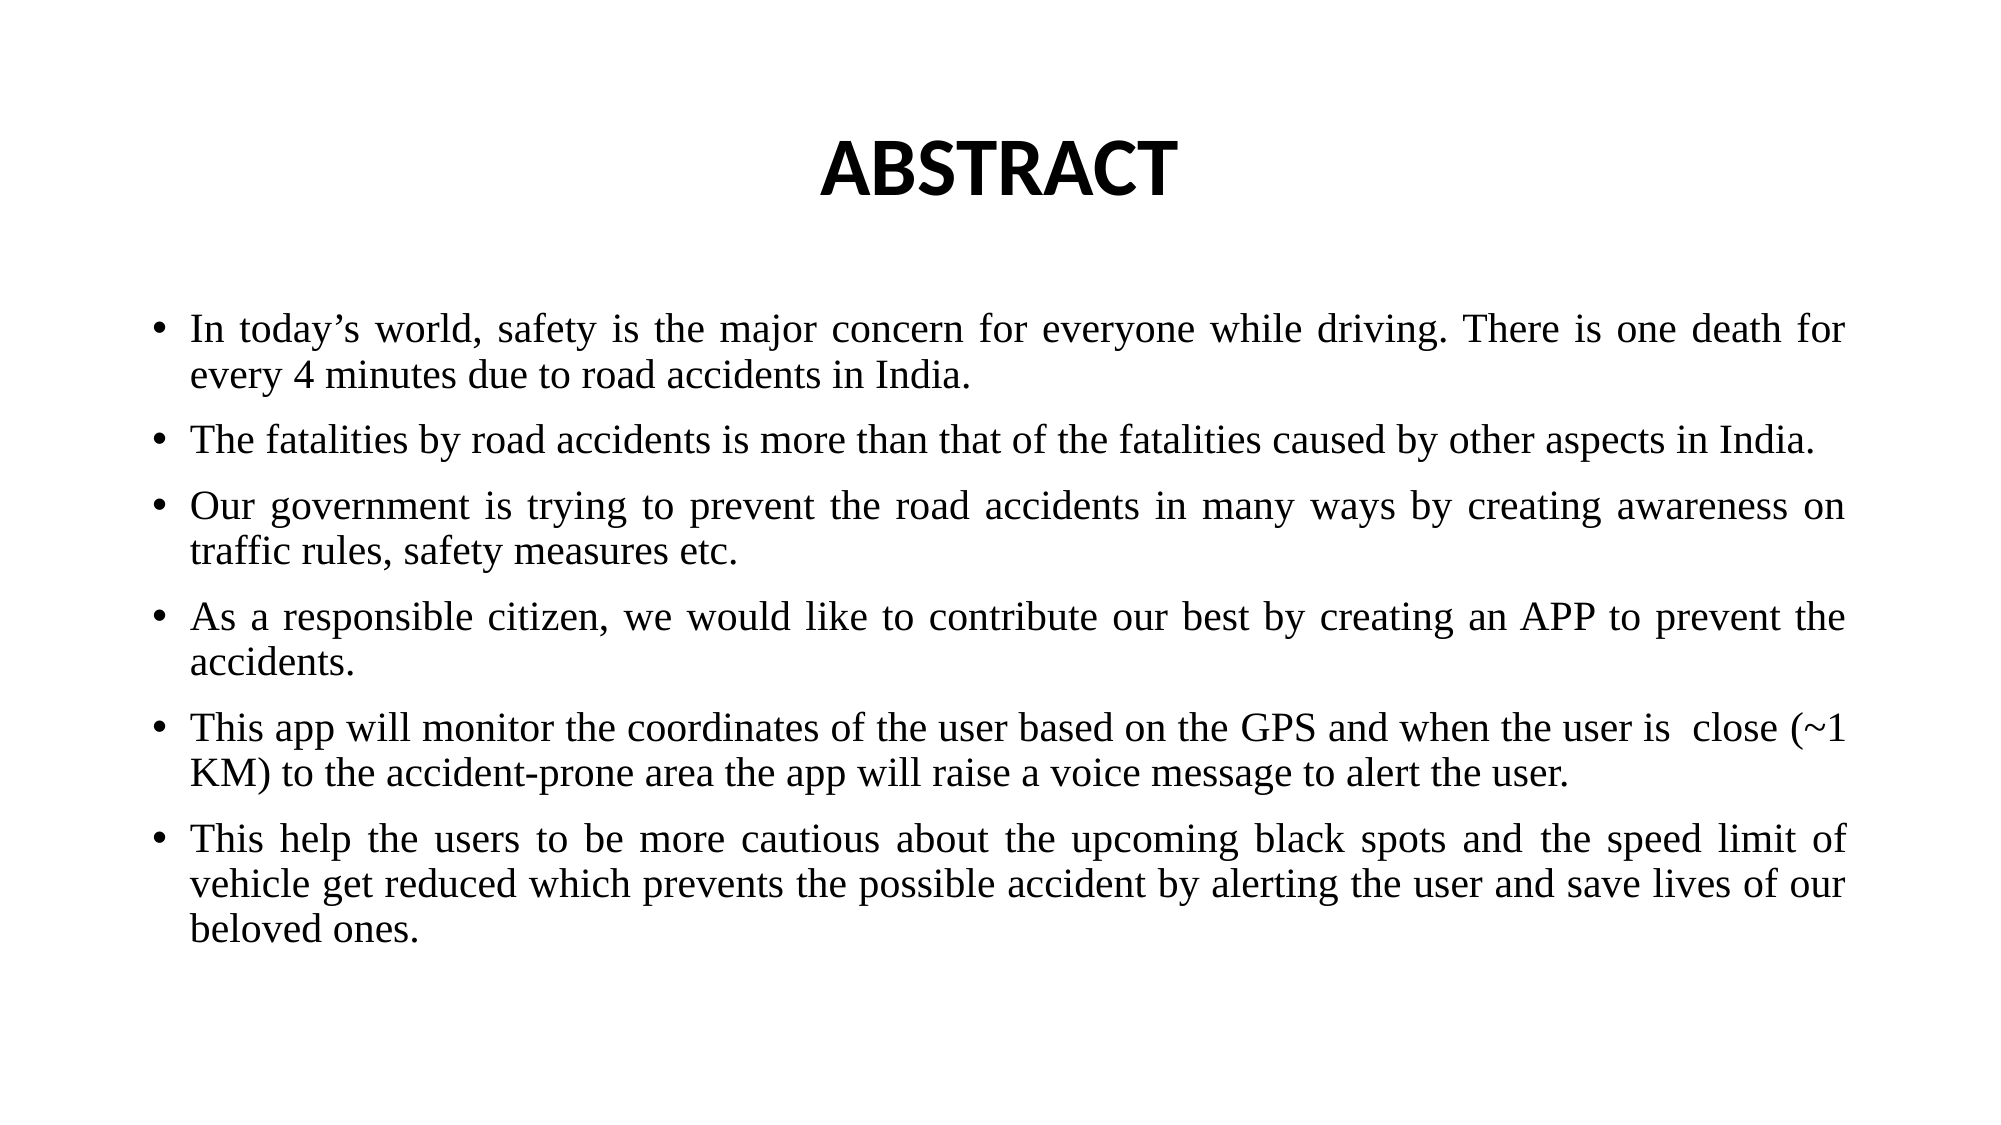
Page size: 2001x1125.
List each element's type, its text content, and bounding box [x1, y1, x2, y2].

title ABSTRACT [137, 59, 1863, 278]
list In today’s world, safety is the major concern for everyone while driving. There is one death for every 4 minutes due to road accidents in India. The fatalities by road accidents is more than that of the fatalities caused by other aspects in India. Our government is trying to prevent the road accidents in many ways by creating awareness on traffic rules, safety measures etc. As a responsible citizen, we would like to contribute our best by creating an APP to prevent the accidents. This app will monitor the coordinates of the user based on the GPS and when the user is close (~1 KM) to the accident-prone area the app will raise a voice message to alert the user. This help the users to be more cautious about the upcoming black spots and the speed limit of vehicle get reduced which prevents the possible accident by alerting the user and save lives of our beloved ones. [137, 299, 1863, 1014]
